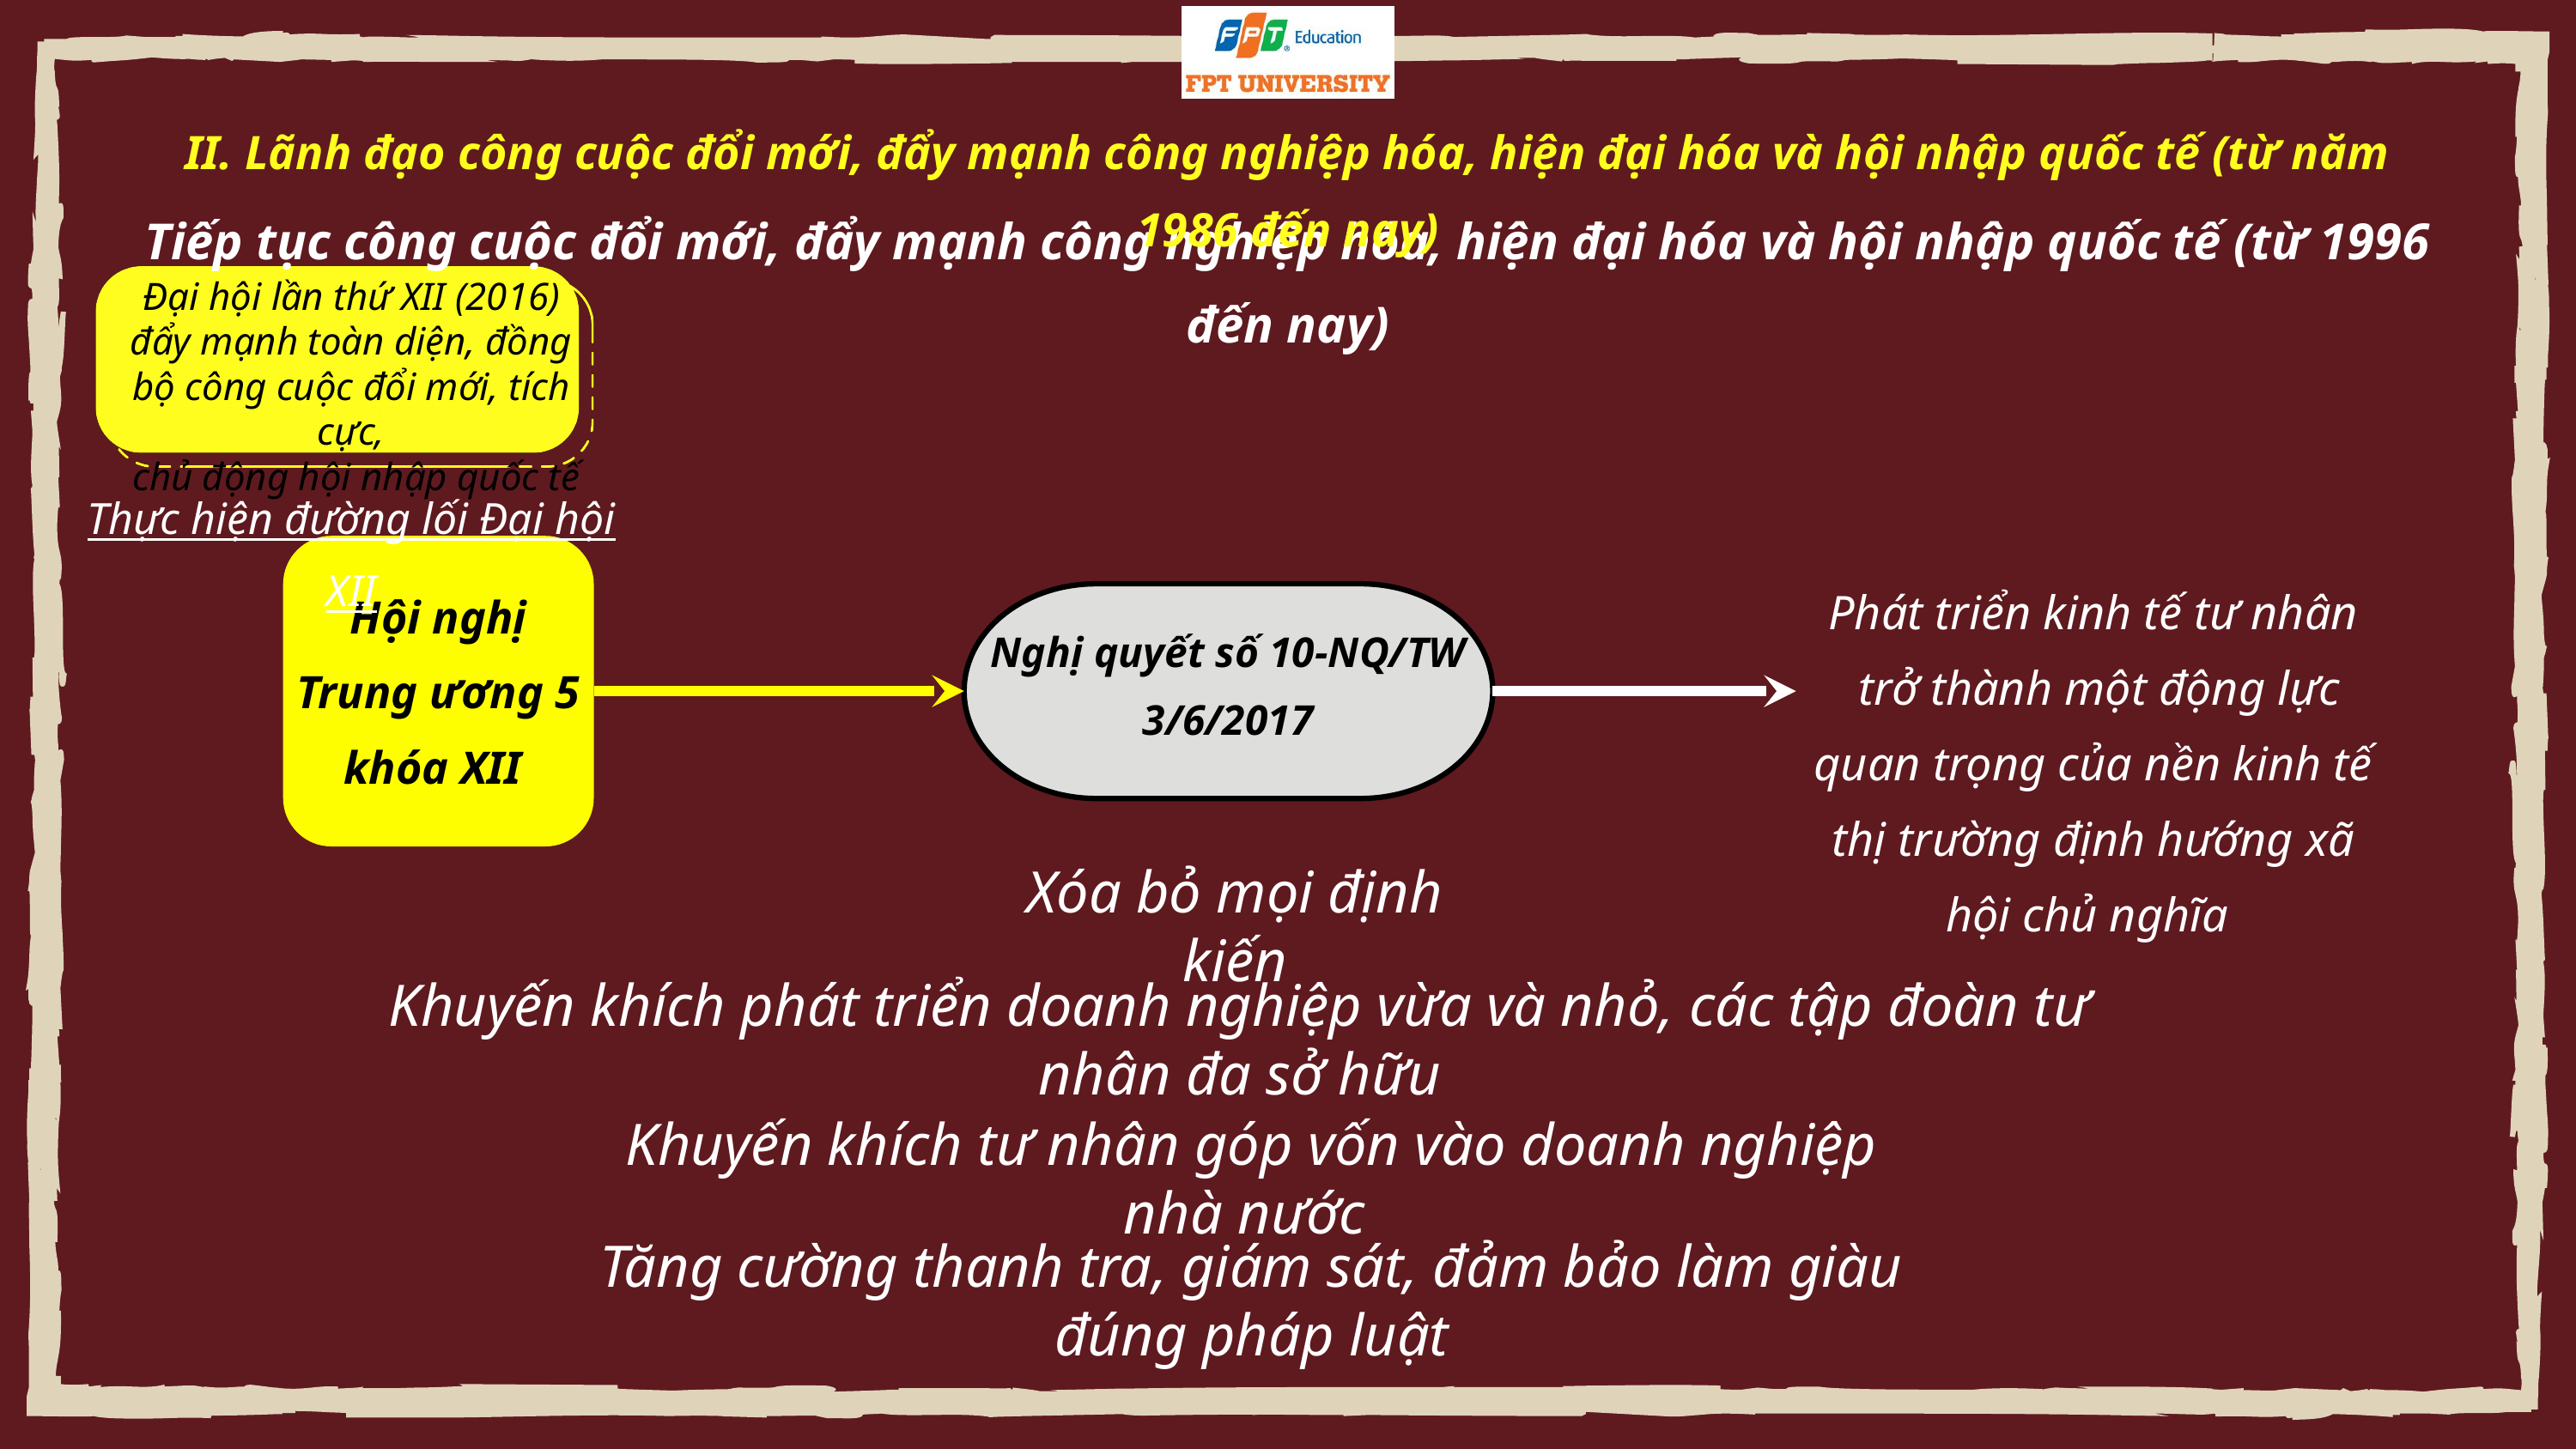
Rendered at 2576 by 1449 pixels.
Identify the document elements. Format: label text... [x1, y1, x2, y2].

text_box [95, 266, 594, 468]
text_box Phát triển kinh tế tư nhân trở thành một động lực quan trọng của nền kinh tế thị trường định hướng xã hội chủ nghĩa [1795, 563, 2391, 942]
text_box Thực hiện đường lối Đại hội XII [83, 470, 619, 615]
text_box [283, 513, 594, 847]
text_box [963, 552, 1493, 799]
text_box Khuyến khích tư nhân góp vốn vào doanh nghiệp nhà nước [612, 1107, 1893, 1246]
text_box II. Lãnh đạo công cuộc đổi mới, đẩy mạnh công nghiệp hóa, hiện đại hóa và hội nhập quốc tế (từ năm 1986 đến nay) [129, 101, 2447, 257]
text_box Khuyến khích phát triển doanh nghiệp vừa và nhỏ, các tập đoàn tư nhân đa sở hữu [351, 968, 2129, 1106]
text_box Tiếp tục công cuộc đổi mới, đẩy mạnh công nghiệp hóa, hiện đại hóa và hội nhập quốc tế (từ 1996 đến nay) [143, 257, 2433, 354]
text_box Tăng cường thanh tra, giám sát, đảm bảo làm giàu đúng pháp luật [534, 1229, 1971, 1367]
text_box Xóa bỏ mọi định kiến [1006, 855, 1463, 968]
text_box [1182, 6, 1394, 99]
text_box [26, 28, 2550, 1420]
